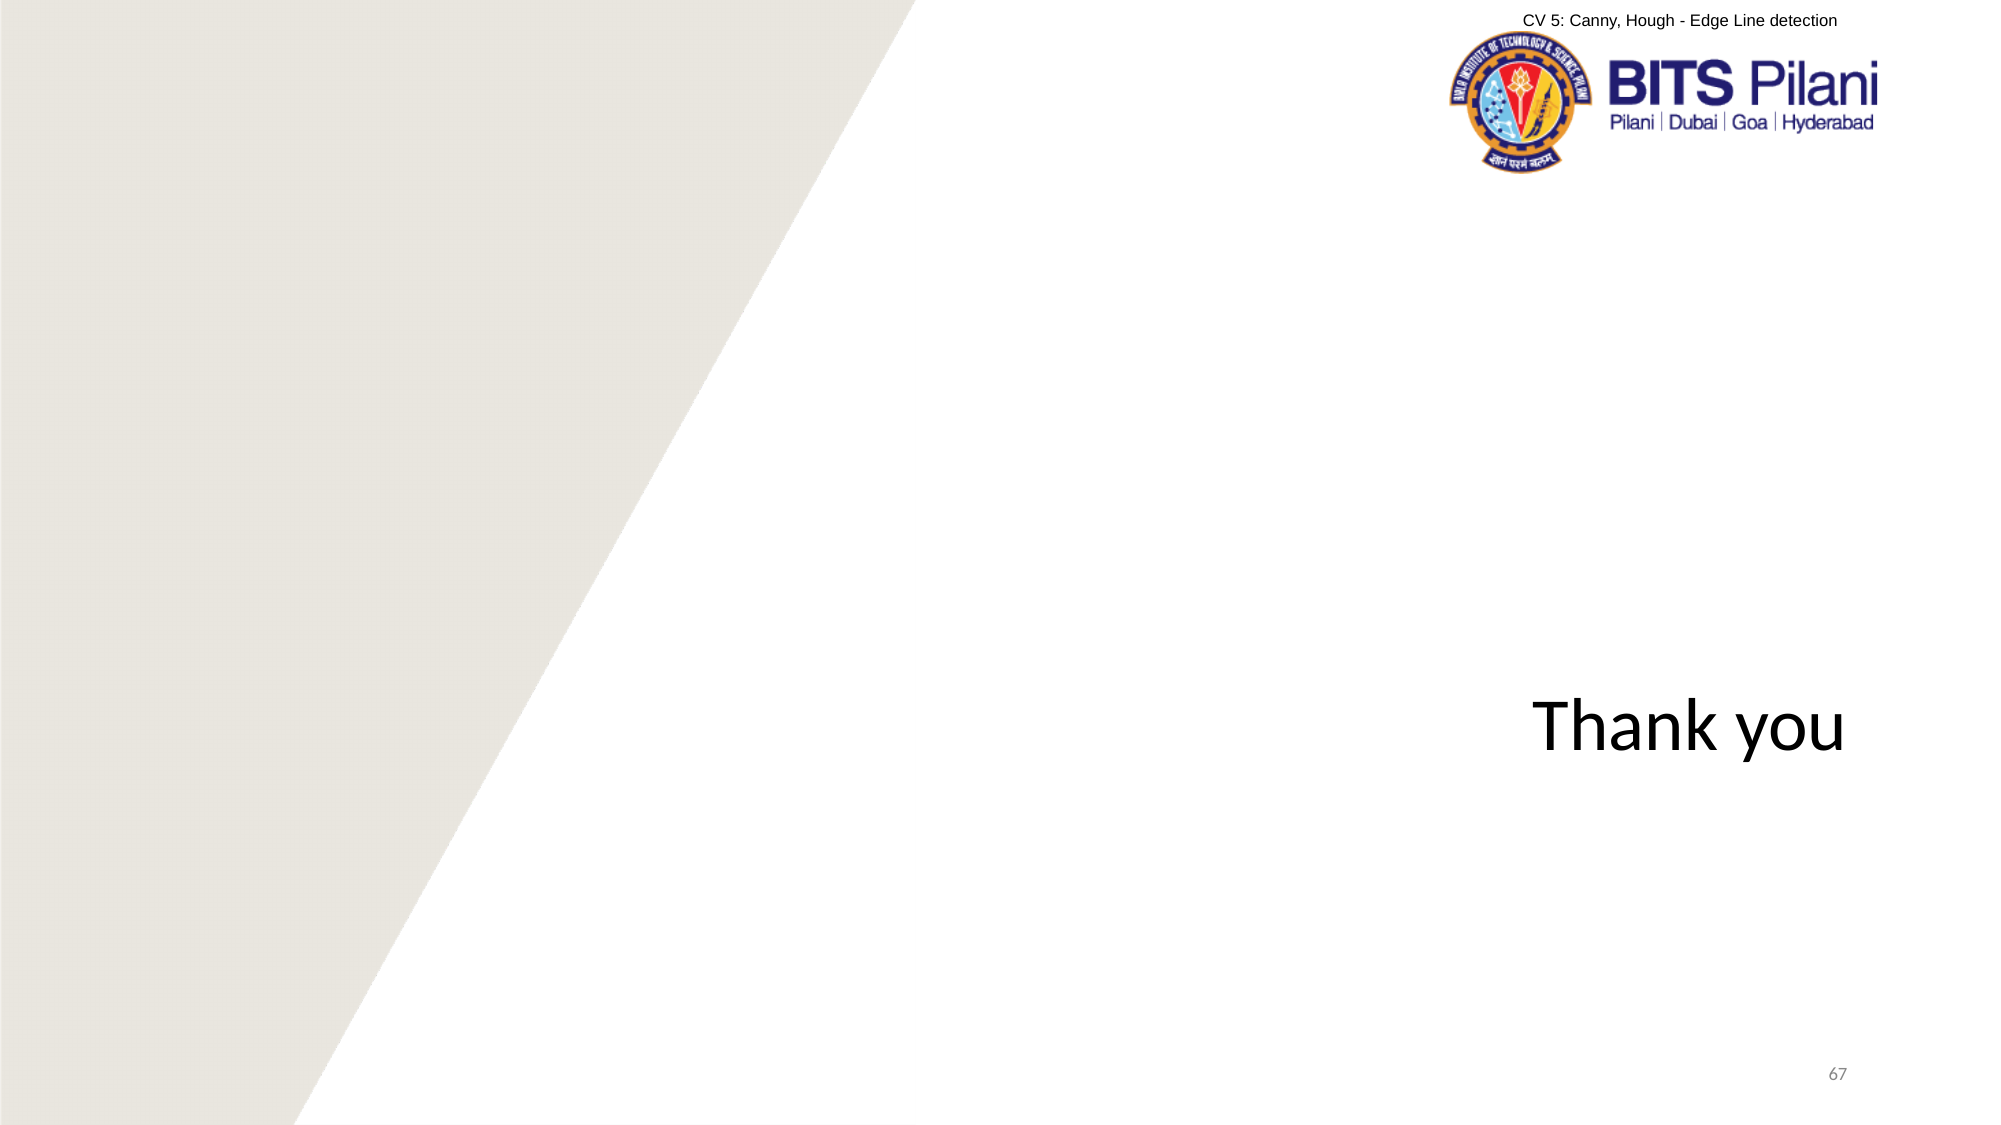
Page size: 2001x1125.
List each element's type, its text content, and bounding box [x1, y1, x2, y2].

title Thank you [764, 460, 1863, 775]
picture [1449, 31, 1998, 174]
slide_number 67 [1584, 1042, 1863, 1103]
picture [0, 0, 916, 1125]
